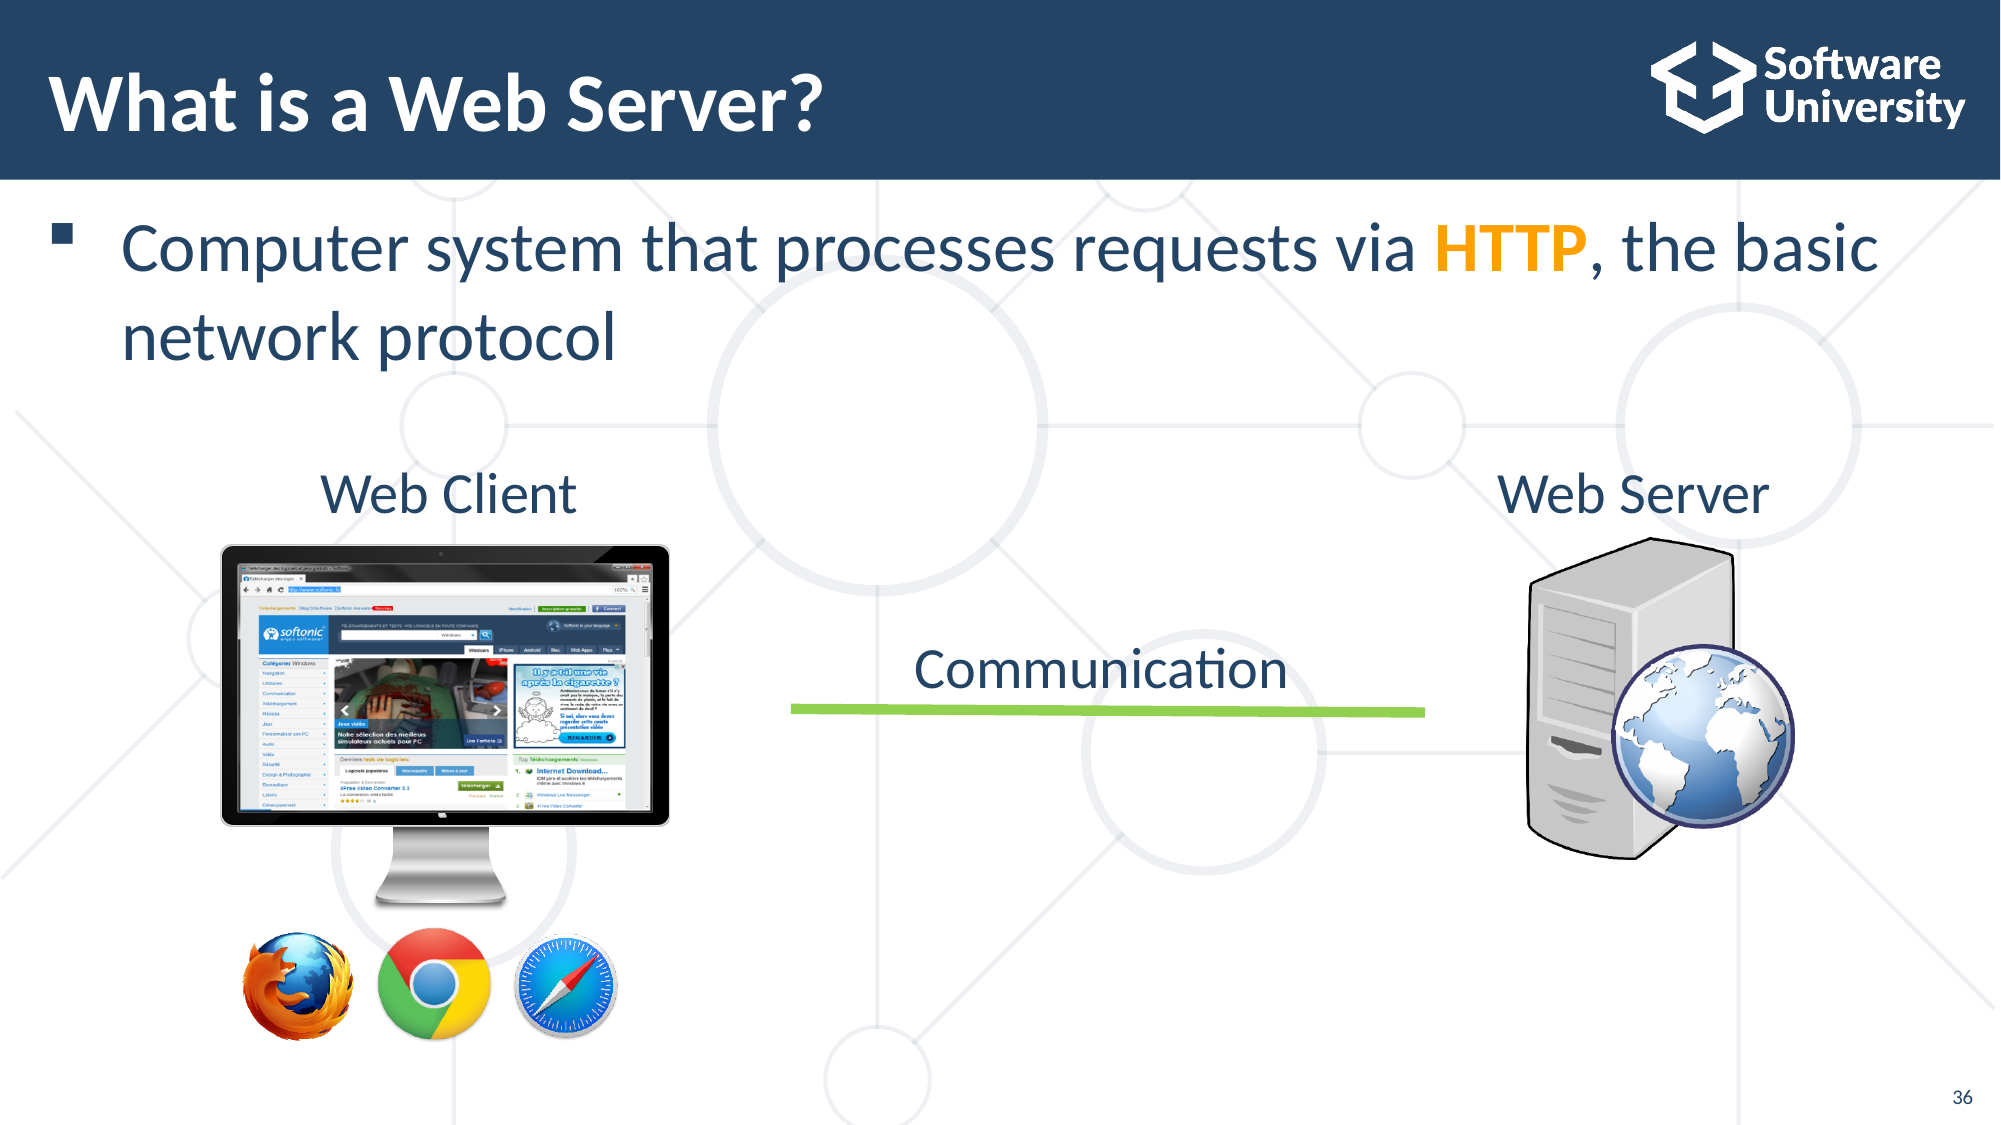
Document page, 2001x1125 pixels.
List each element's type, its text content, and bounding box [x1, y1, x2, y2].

text_box Web Server [1482, 447, 1795, 533]
slide_number 36 [1927, 1067, 1989, 1117]
text_box Computer system that processes requests via HTTP, the basic network protocol [31, 188, 1968, 1103]
text_box Communication [900, 623, 1316, 707]
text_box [790, 708, 1426, 713]
picture [220, 544, 670, 914]
picture [1526, 537, 1796, 860]
picture [239, 928, 356, 1045]
text_box Web Client [305, 447, 618, 533]
title What is a Web Server? [31, 6, 1603, 189]
picture [370, 919, 498, 1047]
picture [1651, 41, 1966, 134]
picture [506, 926, 624, 1044]
